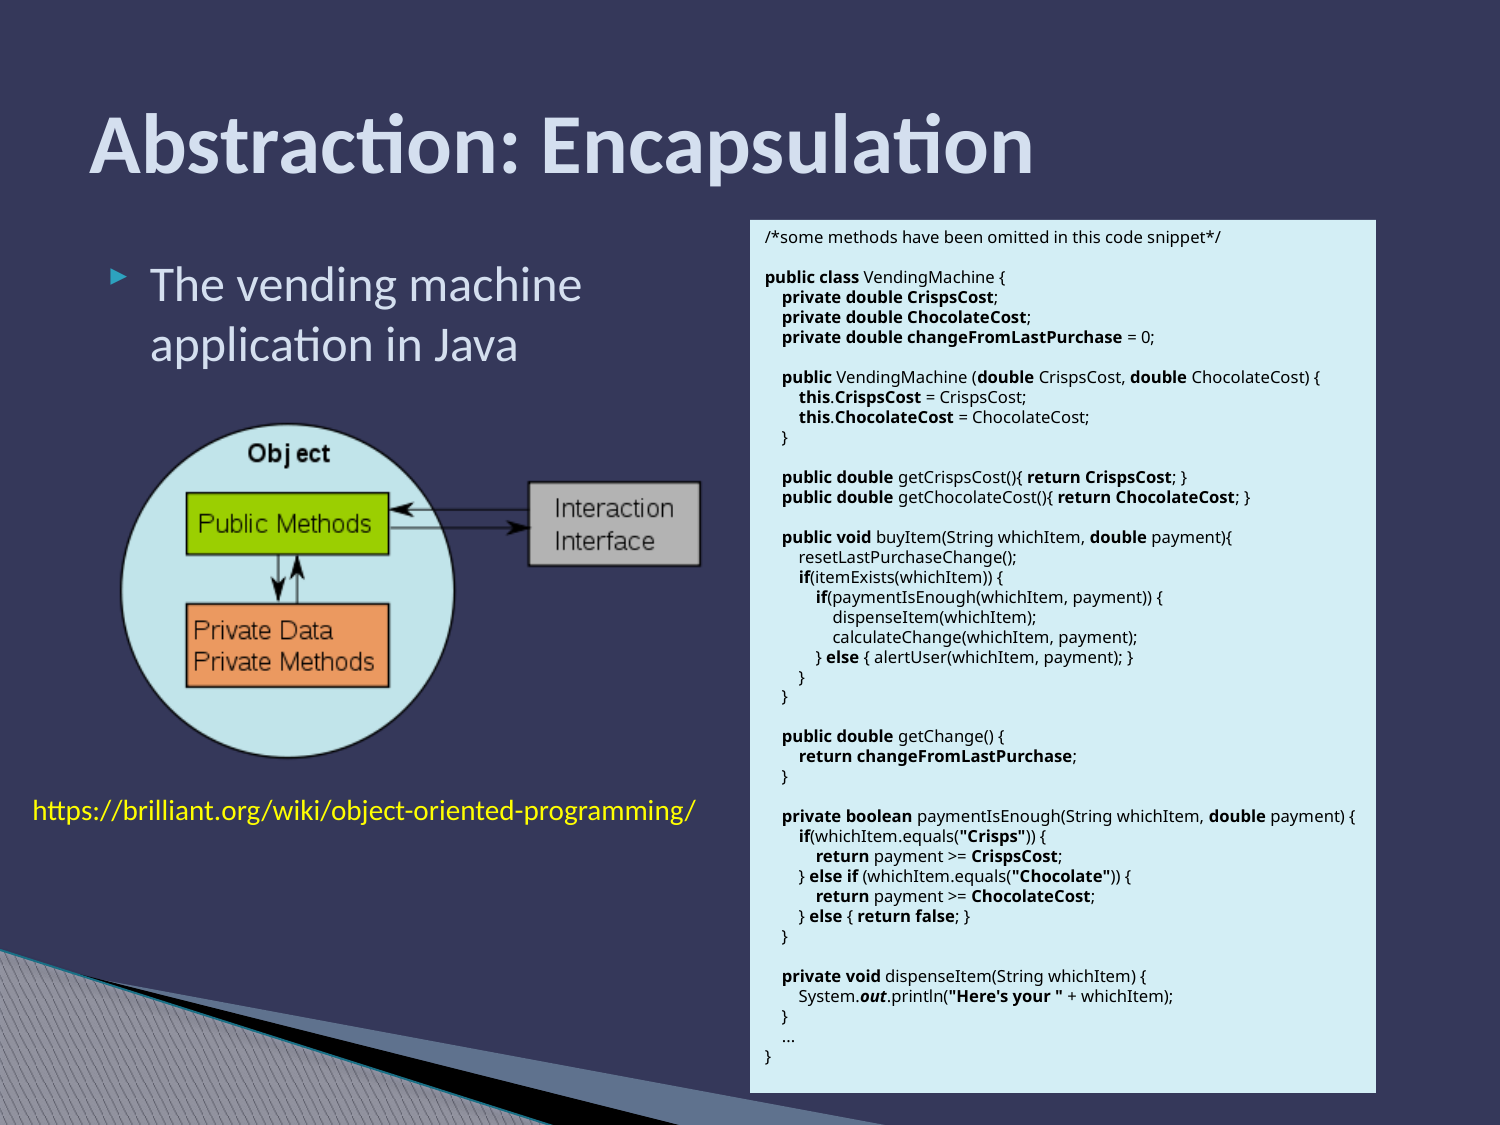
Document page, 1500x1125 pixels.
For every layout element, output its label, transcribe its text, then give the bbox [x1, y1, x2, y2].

list The vending machine application in Java [75, 243, 750, 398]
title Abstraction: Encapsulation [75, 45, 1425, 233]
text_box https://brilliant.org/wiki/object-oriented-programming/ [17, 783, 768, 834]
picture [114, 417, 709, 765]
text_box /*some methods have been omitted in this code snippet*/ public class VendingMachine { private double CrispsCost; private double ChocolateCost; private double changeFromLastPurchase = 0; public VendingMachine (double CrispsCost, double ChocolateCost) { this.CrispsCost = CrispsCost; this.ChocolateCost = ChocolateCost; } public double getCrispsCost(){ return CrispsCost; } public double getChocolateCost(){ return ChocolateCost; } public void buyItem(String whichItem, double payment){ resetLastPurchaseChange(); if(itemExists(whichItem)) { if(paymentIsEnough(whichItem, payment)) { dispenseItem(whichItem); calculateChange(whichItem, payment); } else { alertUser(whichItem, payment); } } } public double getChange() { return changeFromLastPurchase; } private boolean paymentIsEnough(String whichItem, double payment) { if(whichItem.equals("Crisps")) { return payment >= CrispsCost; } else if (whichItem.equals("Chocolate")) { return payment >= ChocolateCost; } else { return false; } } private void dispenseItem(String whichItem) { System.out.println("Here's your " + whichItem); } ... } [750, 219, 1376, 1093]
